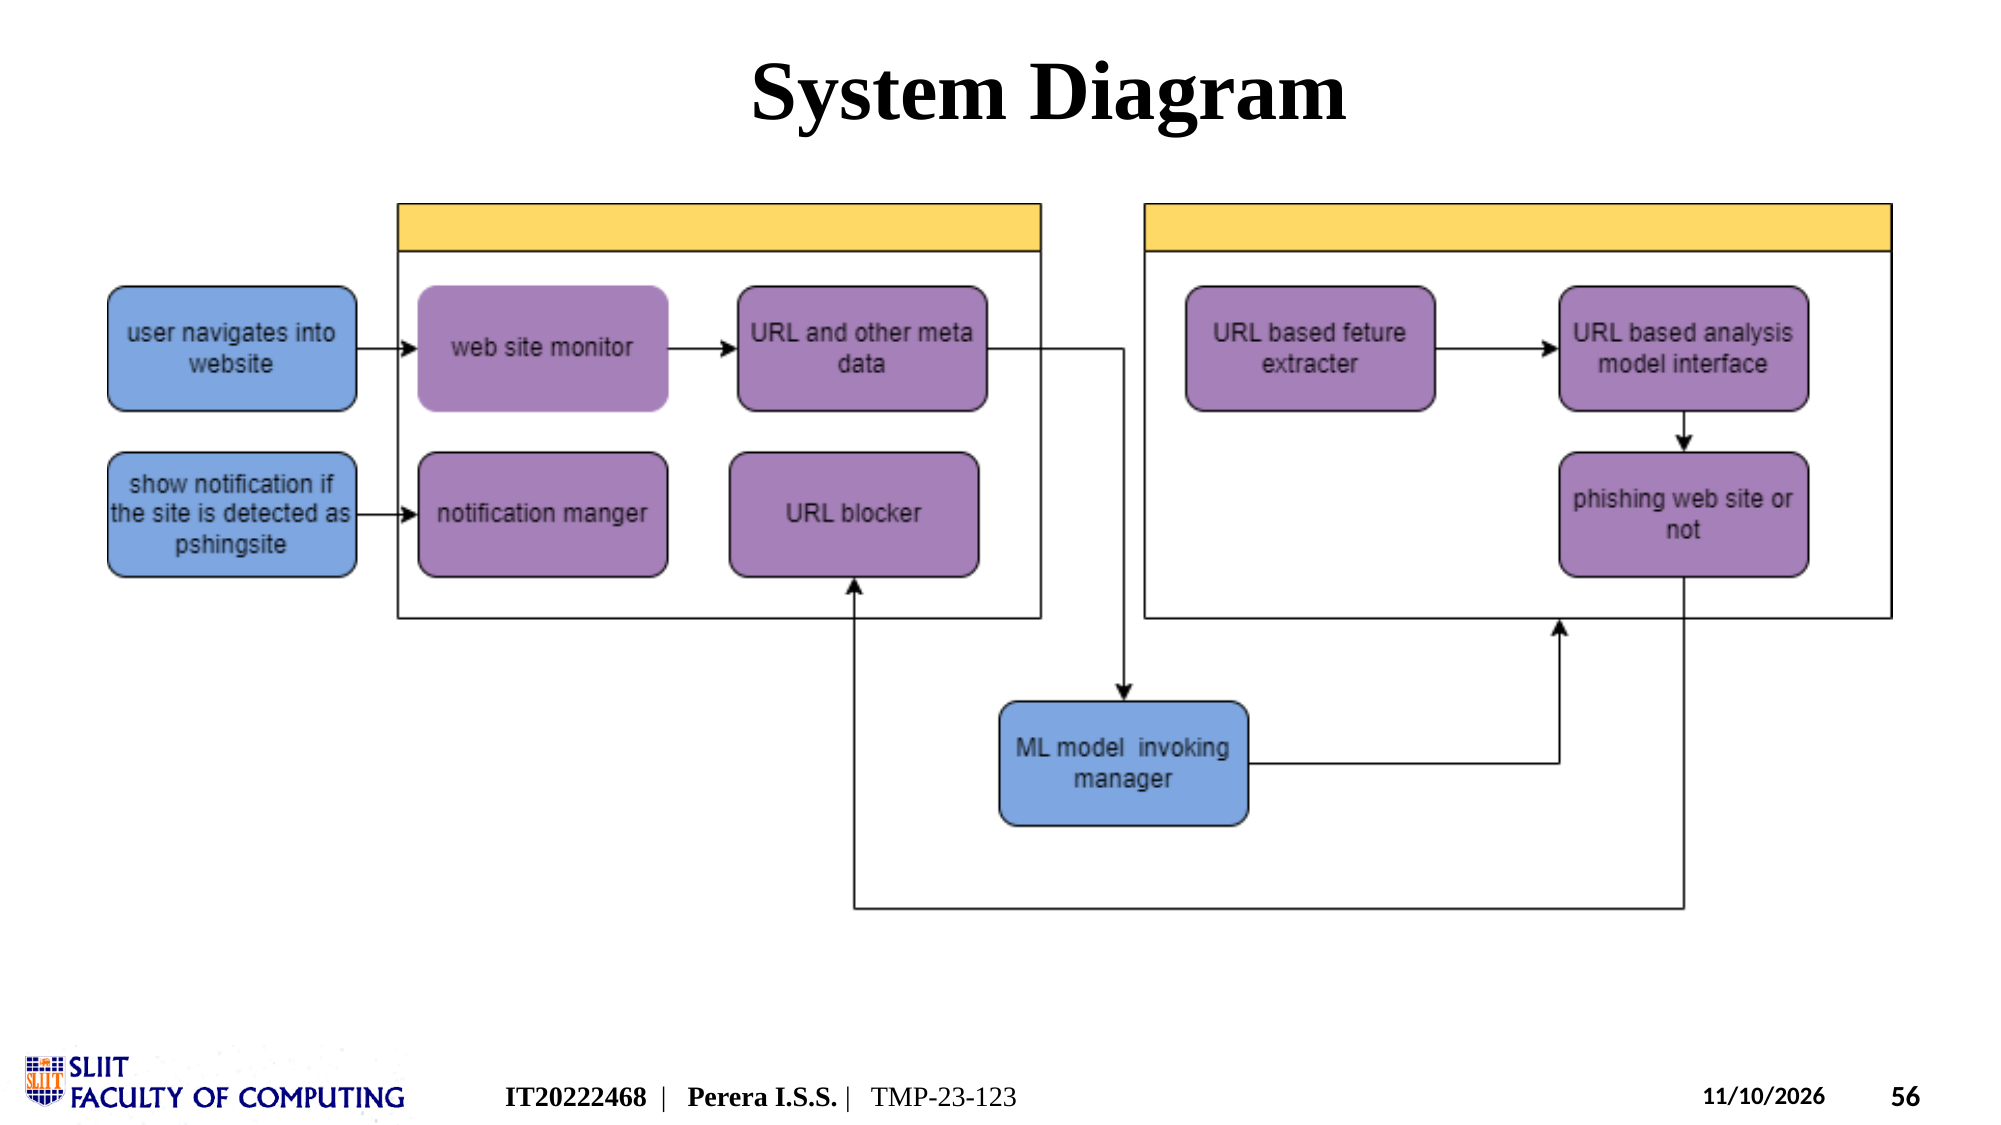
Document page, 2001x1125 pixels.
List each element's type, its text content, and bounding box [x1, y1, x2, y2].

title System Diagram [463, 38, 1636, 146]
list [107, 203, 1893, 927]
picture [0, 1045, 413, 1125]
text_box IT20222468 | Perera I.S.S. | TMP-23-123 [489, 1064, 1610, 1125]
